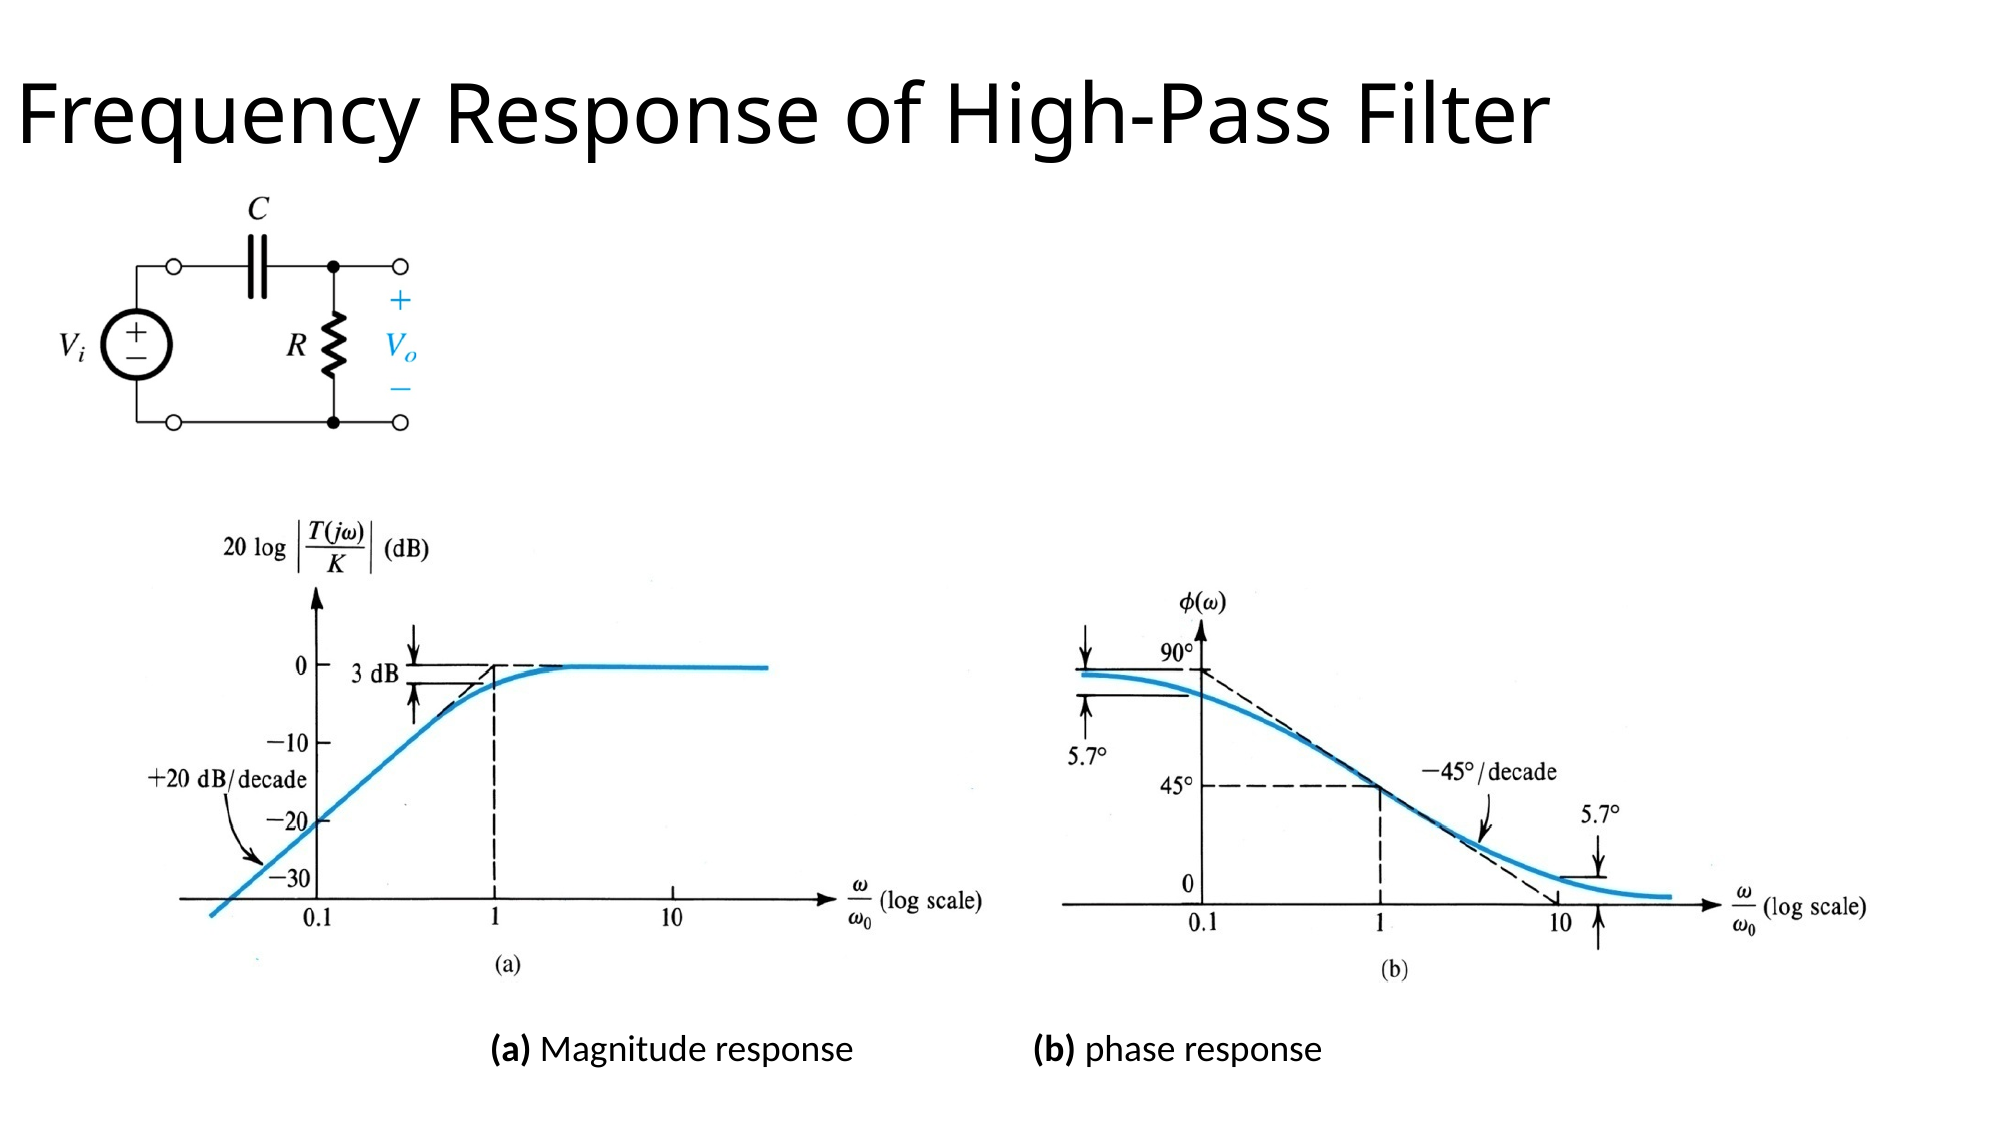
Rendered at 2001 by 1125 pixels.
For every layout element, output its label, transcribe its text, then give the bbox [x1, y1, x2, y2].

picture [44, 191, 417, 454]
picture [145, 517, 1870, 983]
title Frequency Response of High-Pass Filter [0, 20, 2000, 213]
text_box (a) Magnitude response (b) phase response [474, 1016, 1638, 1077]
